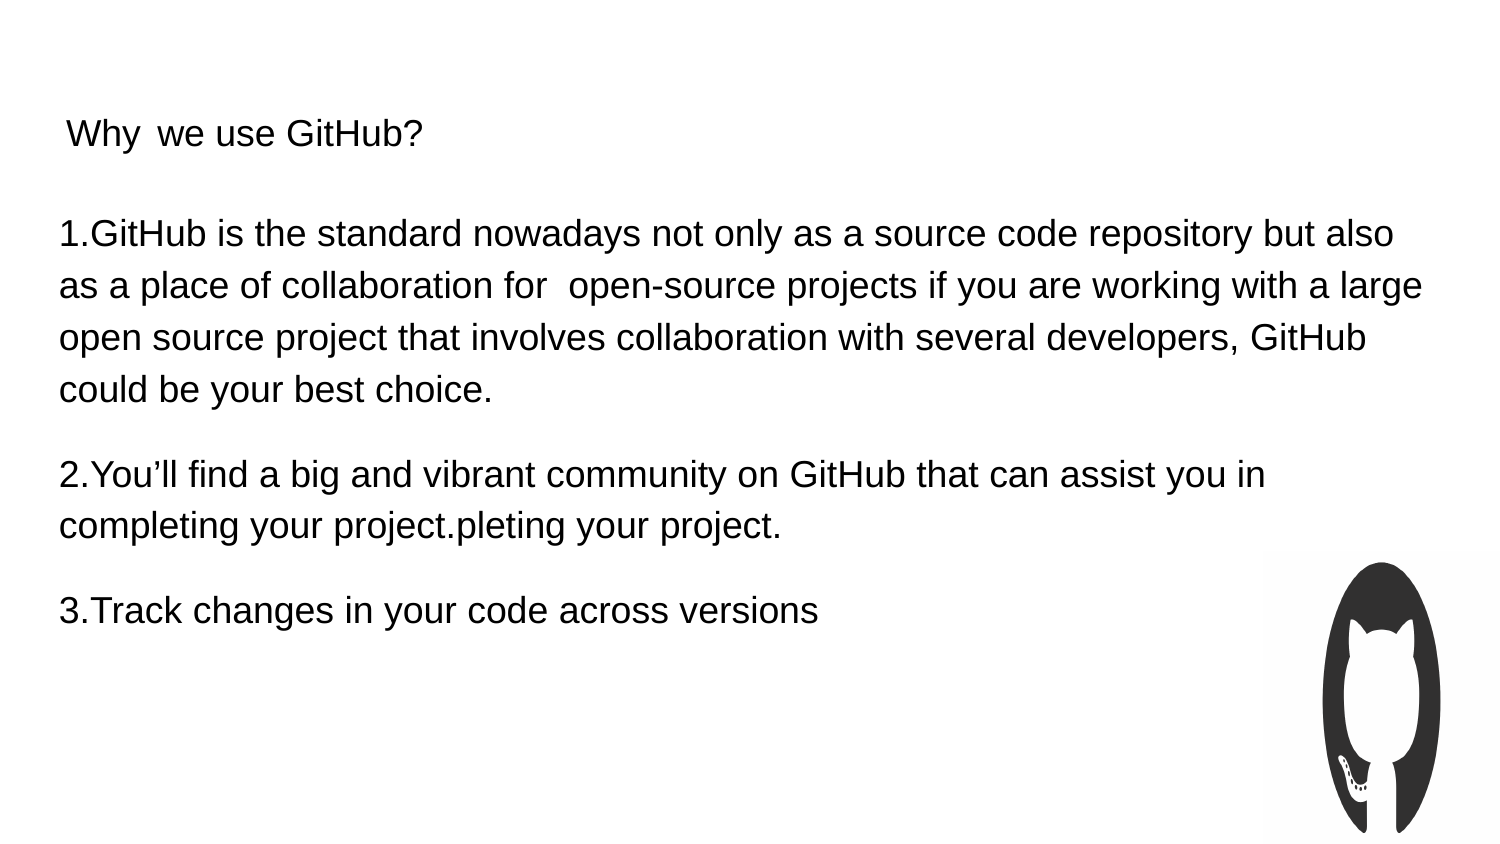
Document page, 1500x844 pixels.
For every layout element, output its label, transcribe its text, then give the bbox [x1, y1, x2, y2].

list 1.GitHub is the standard nowadays not only as a source code repository but also as a place of collaboration for open-source projects if you are working with a large open source project that involves collaboration with several developers, GitHub could be your best choice. 2.You’ll find a big and vibrant community on GitHub that can assist you in completing your project.pleting your project. 3.Track changes in your code across versions [43, 187, 1460, 748]
picture [1263, 551, 1500, 844]
title Why we use GitHub? [51, 72, 1449, 167]
